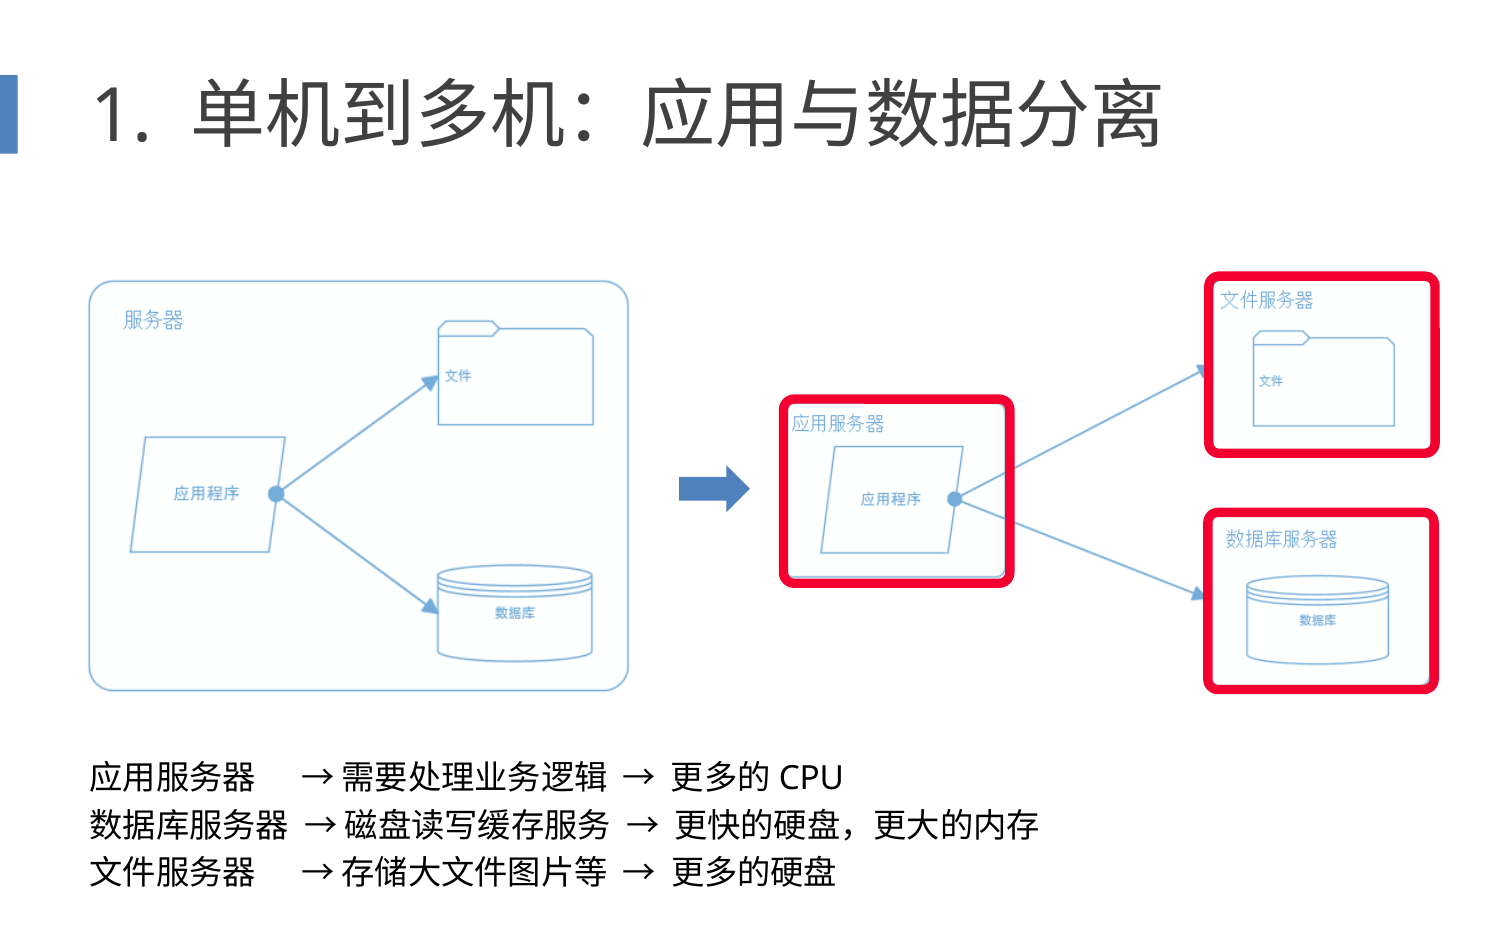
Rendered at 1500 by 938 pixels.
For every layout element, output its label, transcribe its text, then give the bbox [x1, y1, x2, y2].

title 1. 单机到多机：应用与数据分离 [75, 37, 1425, 186]
text_box [676, 463, 753, 515]
text_box 应用服务器 → 需要处理业务逻辑 → 更多的CPU 数据库服务器 → 磁盘读写缓存服务 → 更快的硬盘，更大的内存 文件服务器 → 存储大文件图片等 → 更多的硬盘 [0, 740, 1270, 899]
picture [761, 271, 1451, 700]
picture [74, 267, 640, 700]
